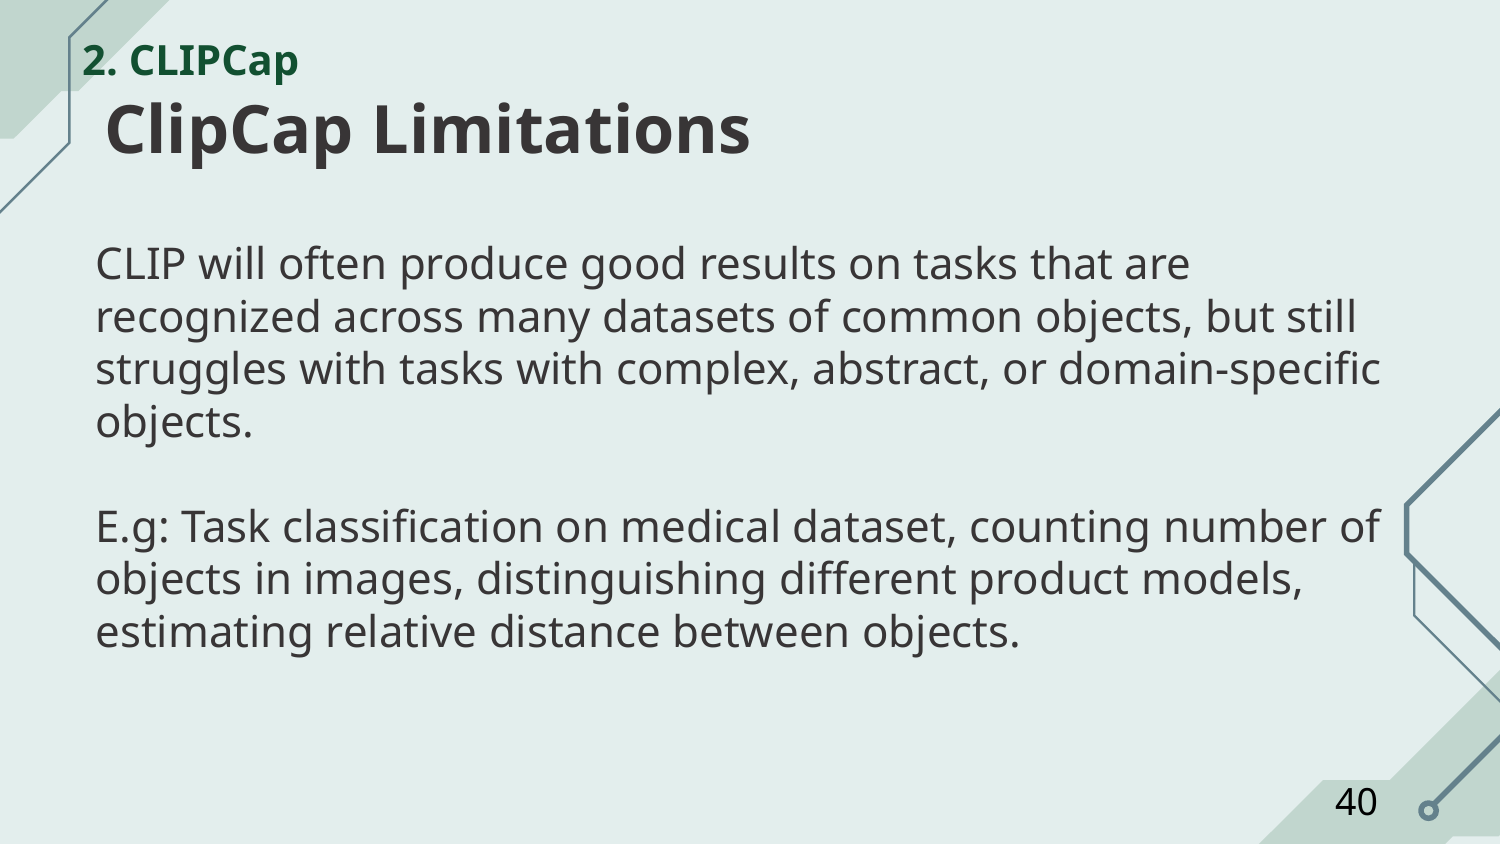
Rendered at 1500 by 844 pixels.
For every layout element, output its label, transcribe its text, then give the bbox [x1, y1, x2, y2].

text_box ClipCap Limitations [89, 117, 785, 175]
text_box 40 [1320, 770, 1393, 830]
text_box CLIP will often produce good results on tasks that are recognized across many datasets of common objects, but still struggles with tasks with complex, abstract, or domain-specific objects. E.g: Task classification on medical dataset, counting number of objects in images, distinguishing different product models, estimating relative distance between objects. [80, 228, 1420, 664]
title 2. CLIPCap [67, 18, 1331, 117]
